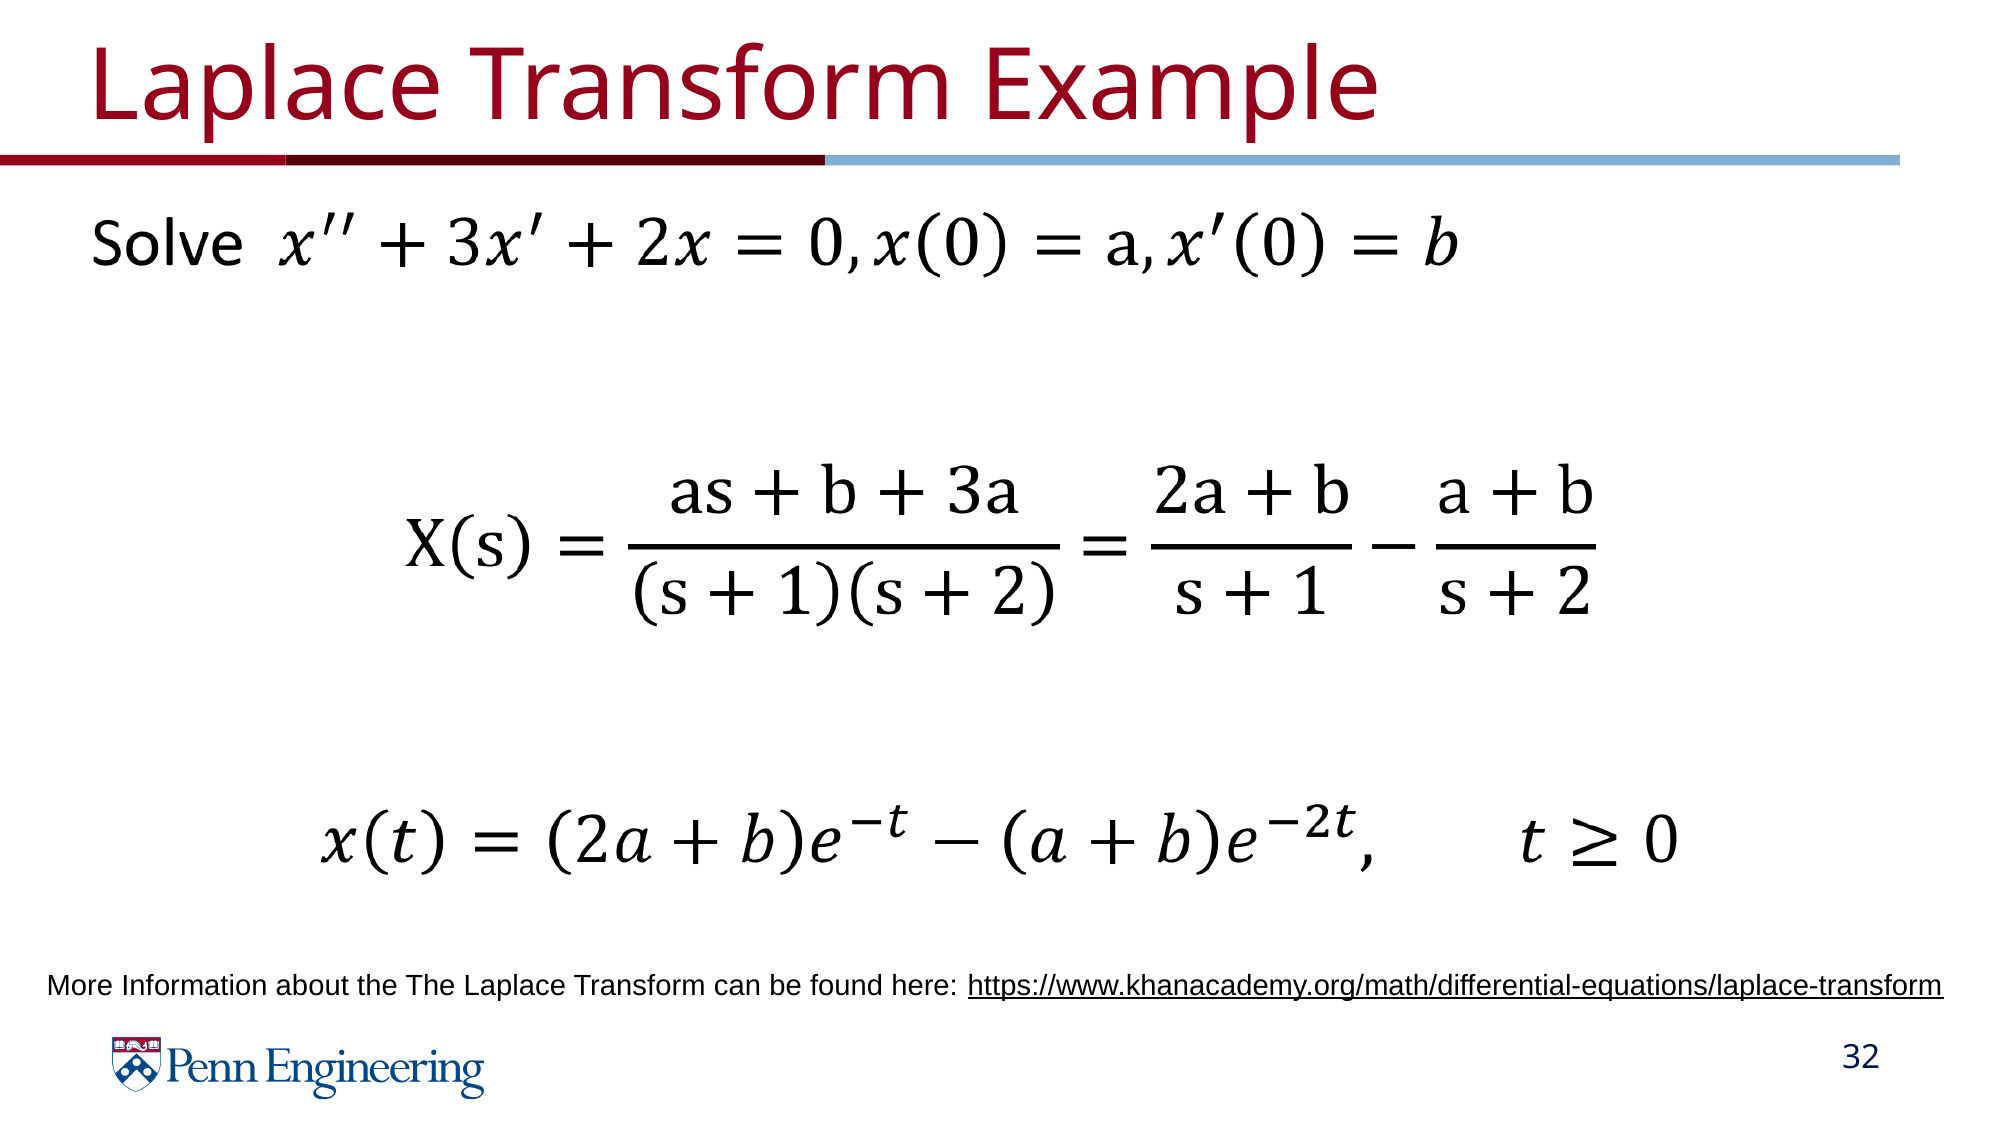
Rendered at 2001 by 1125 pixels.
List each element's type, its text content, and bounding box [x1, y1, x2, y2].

title Laplace Transform Example [67, 3, 1868, 156]
picture [99, 1044, 496, 1104]
text_box More Information about the The Laplace Transform can be found here: https://www.khanacademy.org/math/differential-equations/laplace-transform [31, 958, 1969, 1044]
slide_number ‹#› [1433, 1044, 1900, 1088]
text_box [77, 191, 1923, 891]
